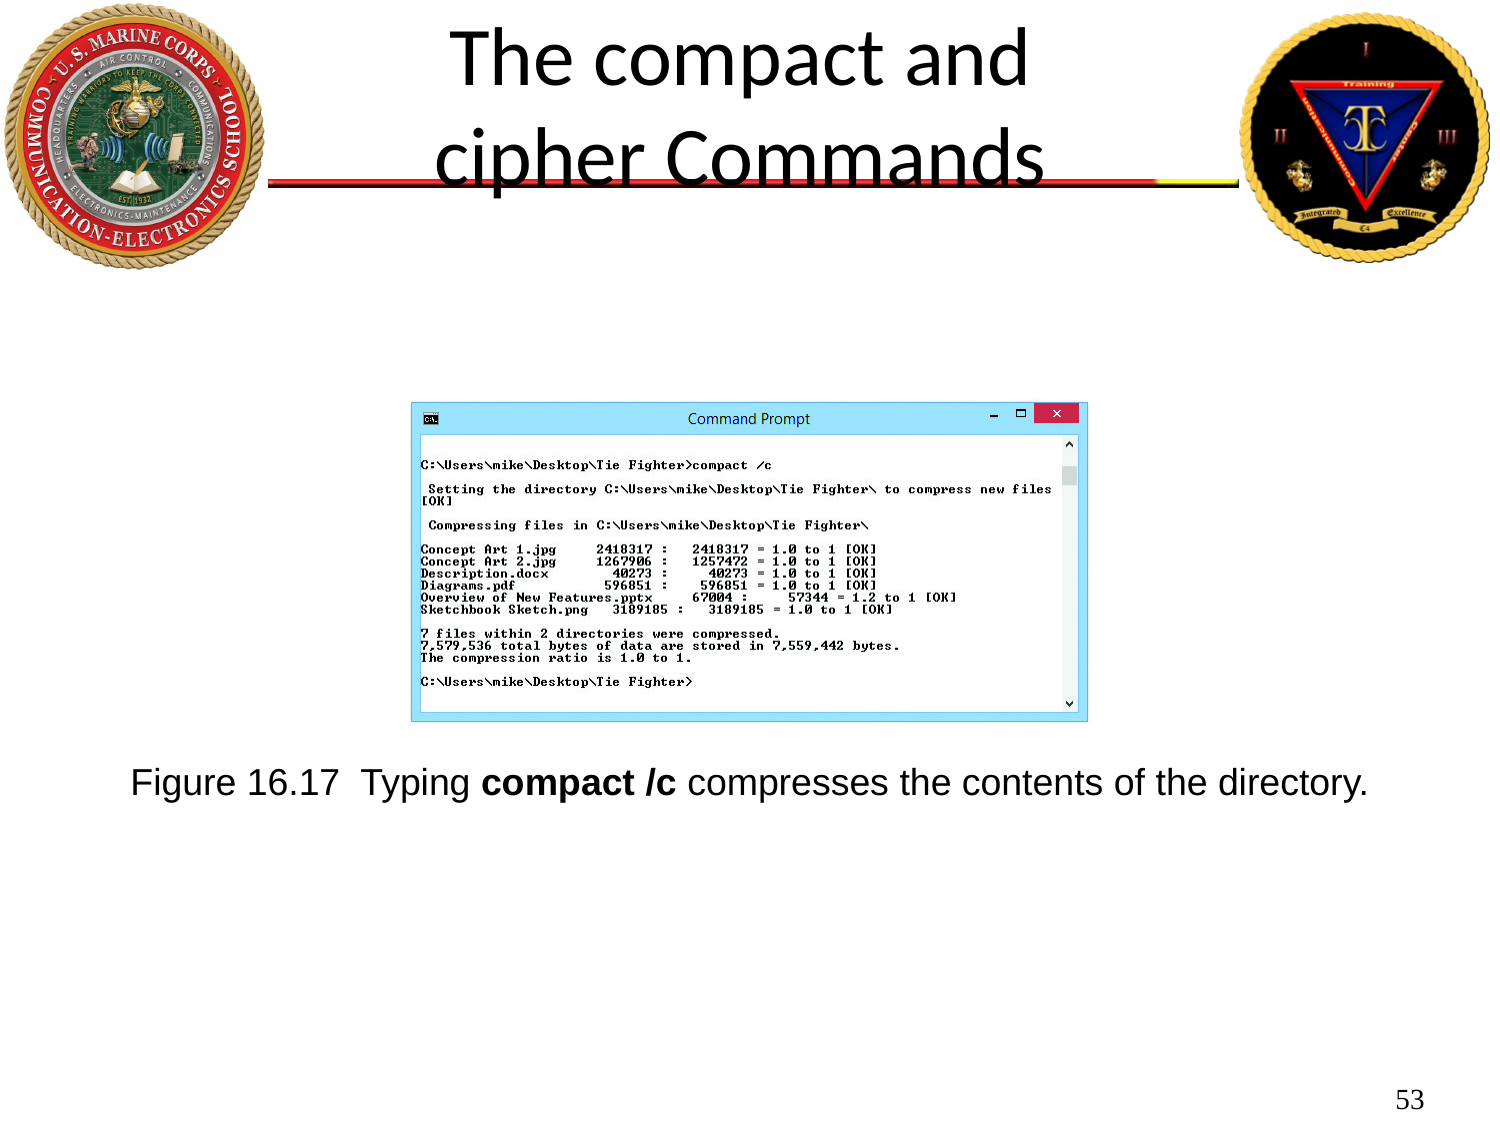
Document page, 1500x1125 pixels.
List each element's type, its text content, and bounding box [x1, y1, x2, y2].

title The compact and cipher Commands [75, 0, 1425, 183]
picture [406, 398, 1094, 727]
text_box Figure 16.17 Typing compact /c compresses the contents of the directory. [112, 755, 1388, 812]
picture [0, 0, 1490, 274]
